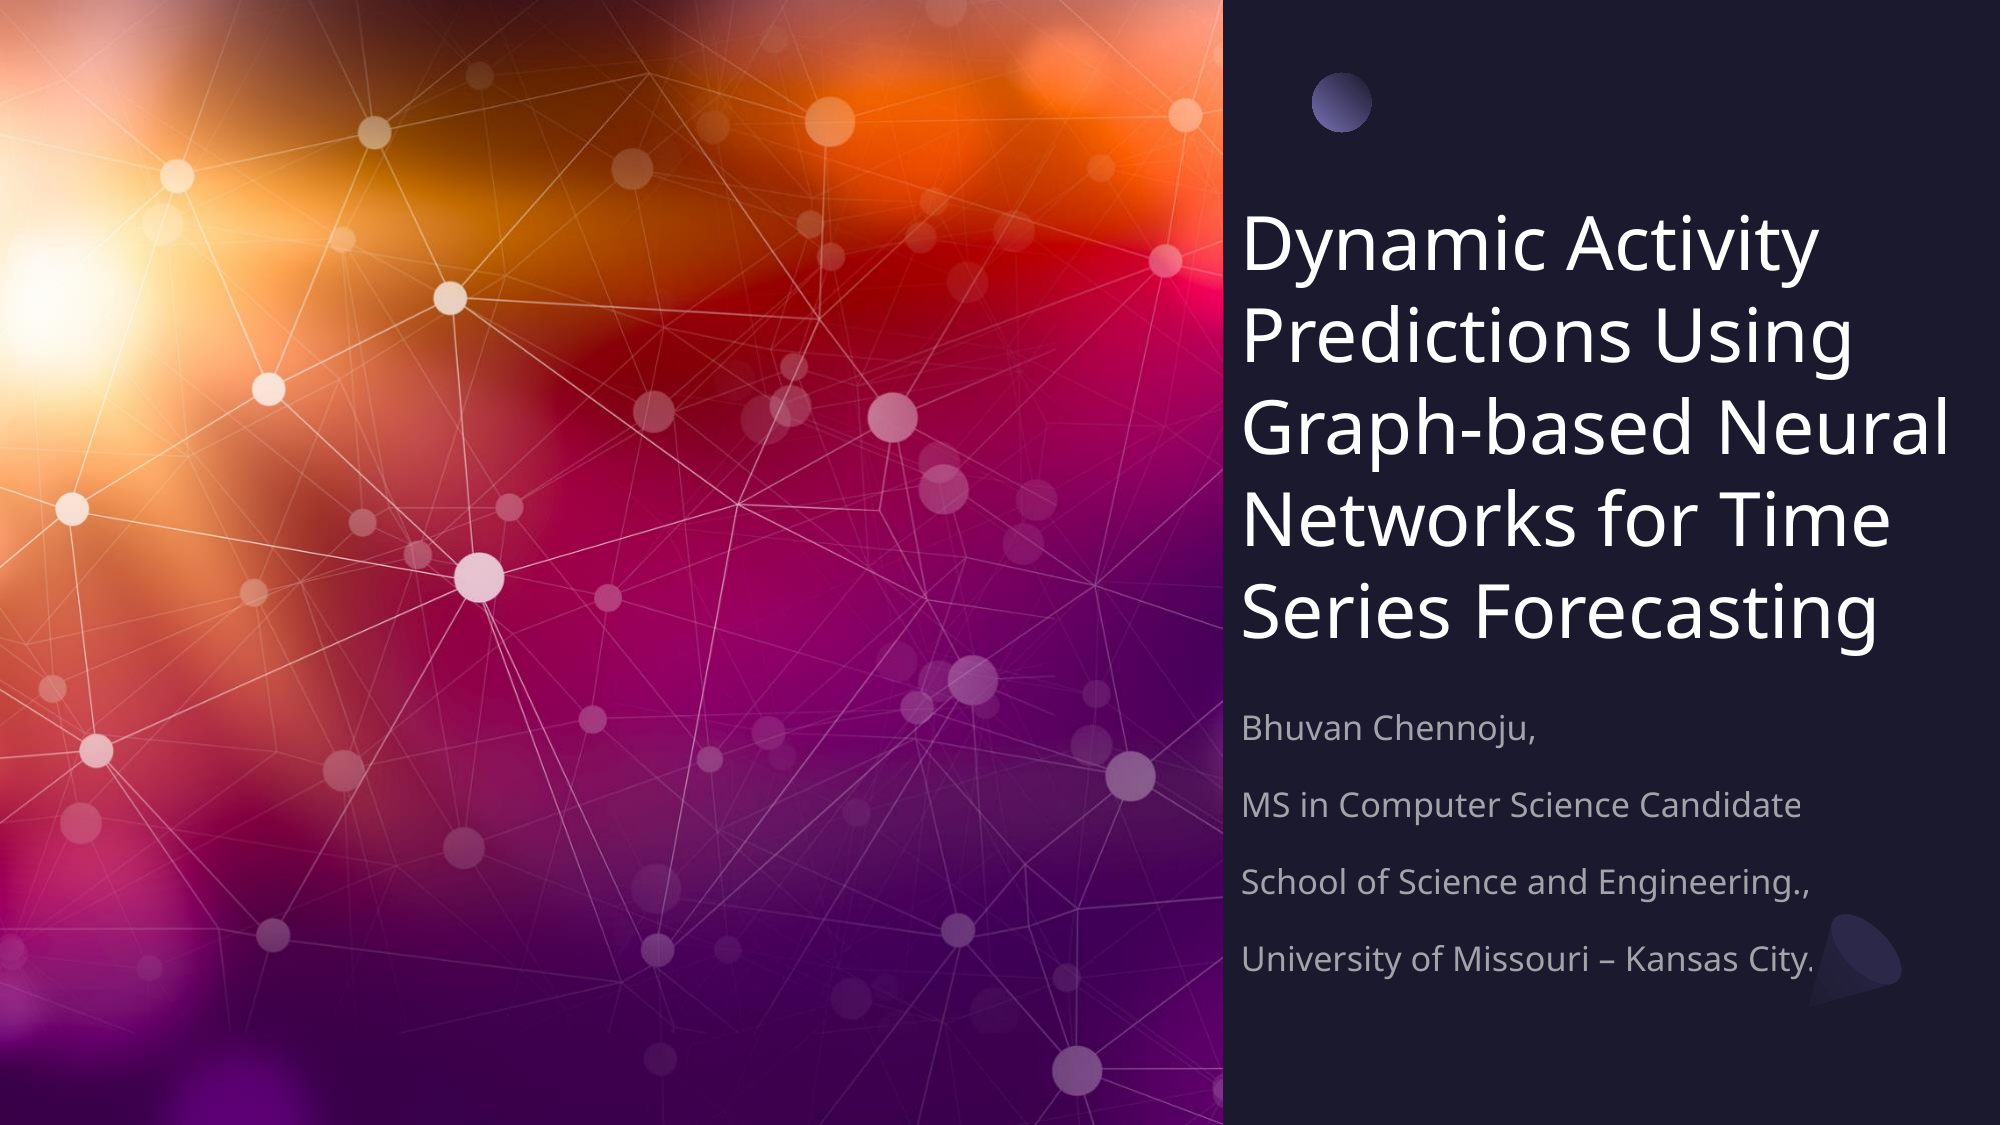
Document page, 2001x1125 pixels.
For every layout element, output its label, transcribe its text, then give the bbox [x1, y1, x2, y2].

title Dynamic Activity Predictions Using Graph-based Neural Networks for Time Series Forecasting [1240, 109, 1959, 657]
list Bhuvan Chennoju, MS in Computer Science Candidate School of Science and Engineering., University of Missouri – Kansas City. [1240, 703, 1882, 988]
picture [0, 0, 1223, 1125]
